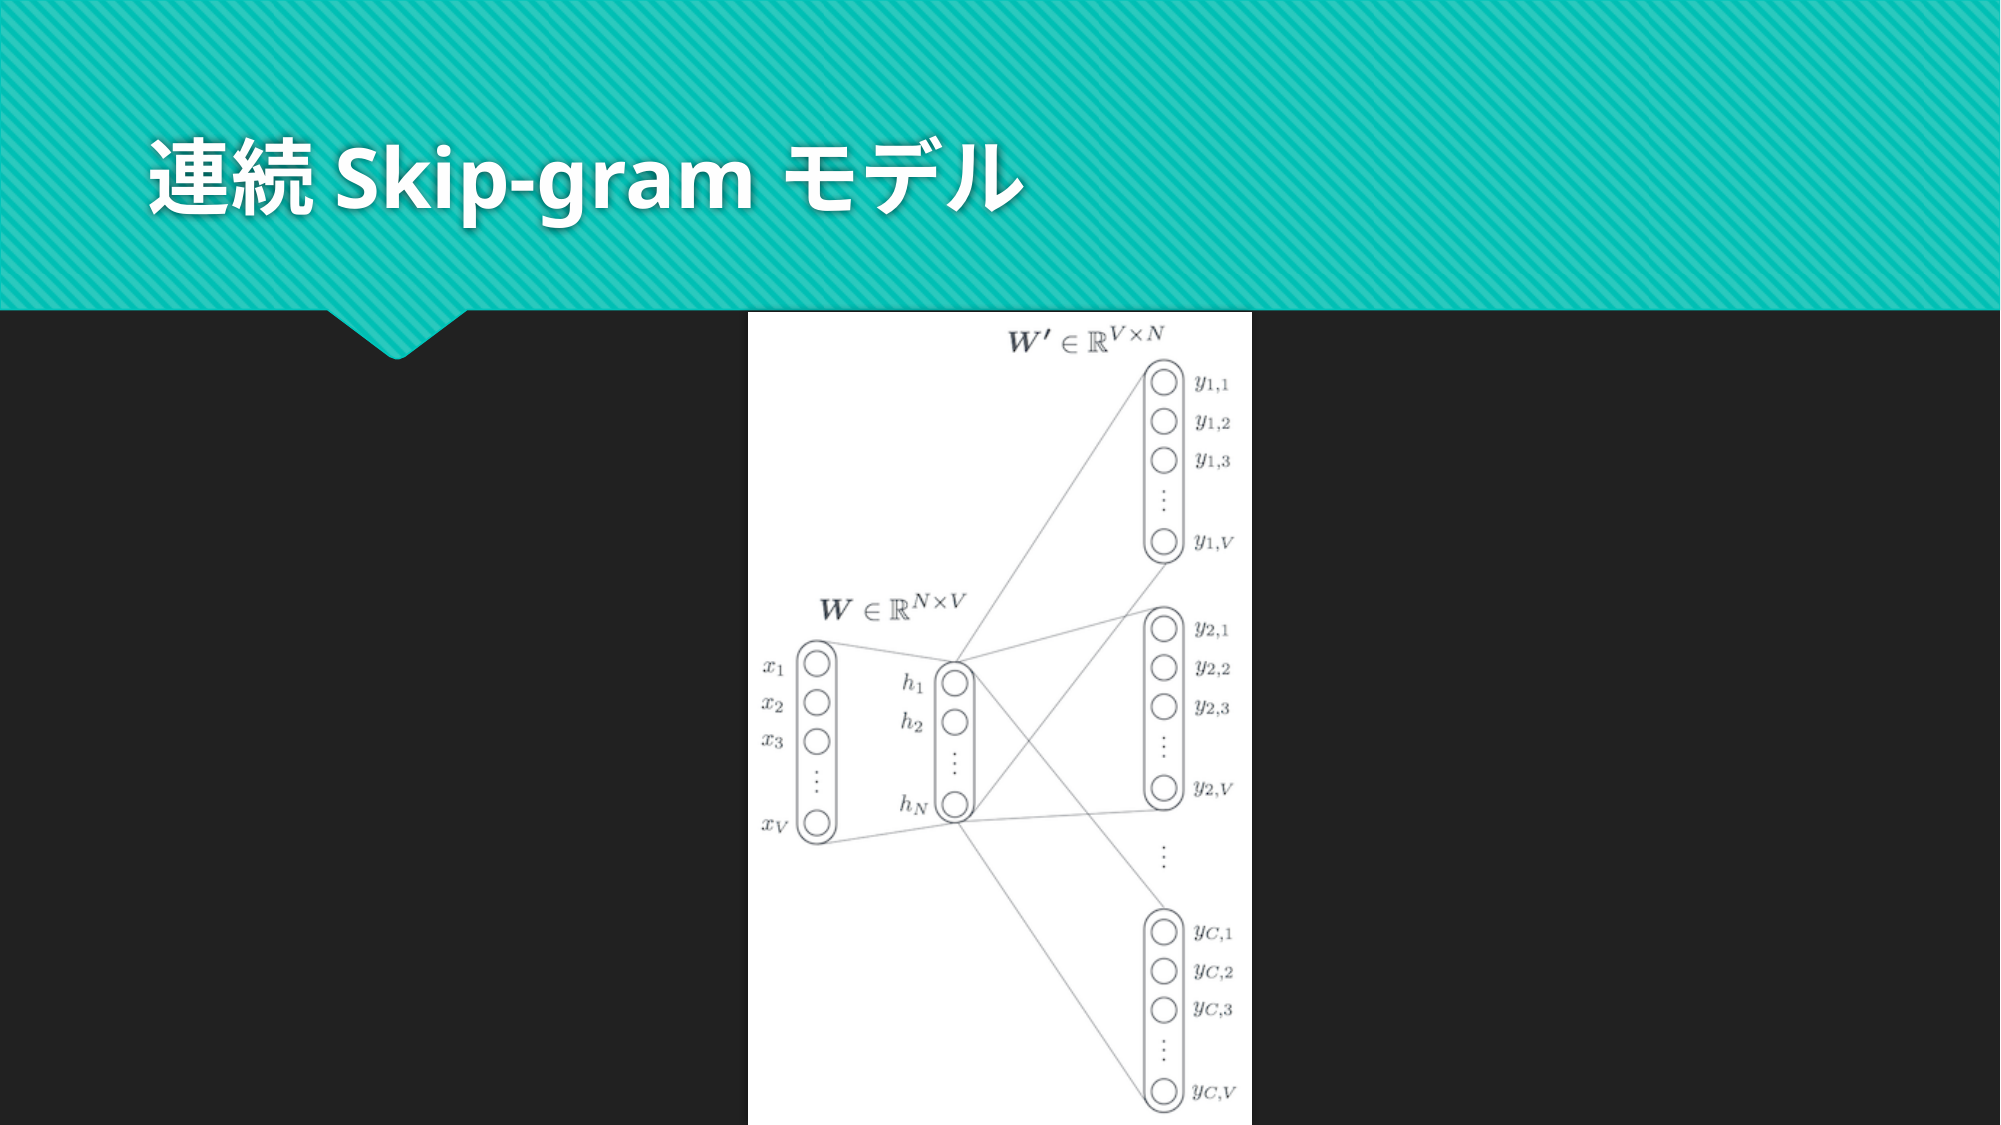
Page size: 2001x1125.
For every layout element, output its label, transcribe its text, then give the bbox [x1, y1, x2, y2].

title 連続Skip-gramモデル [132, 73, 1868, 233]
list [747, 312, 1253, 1125]
